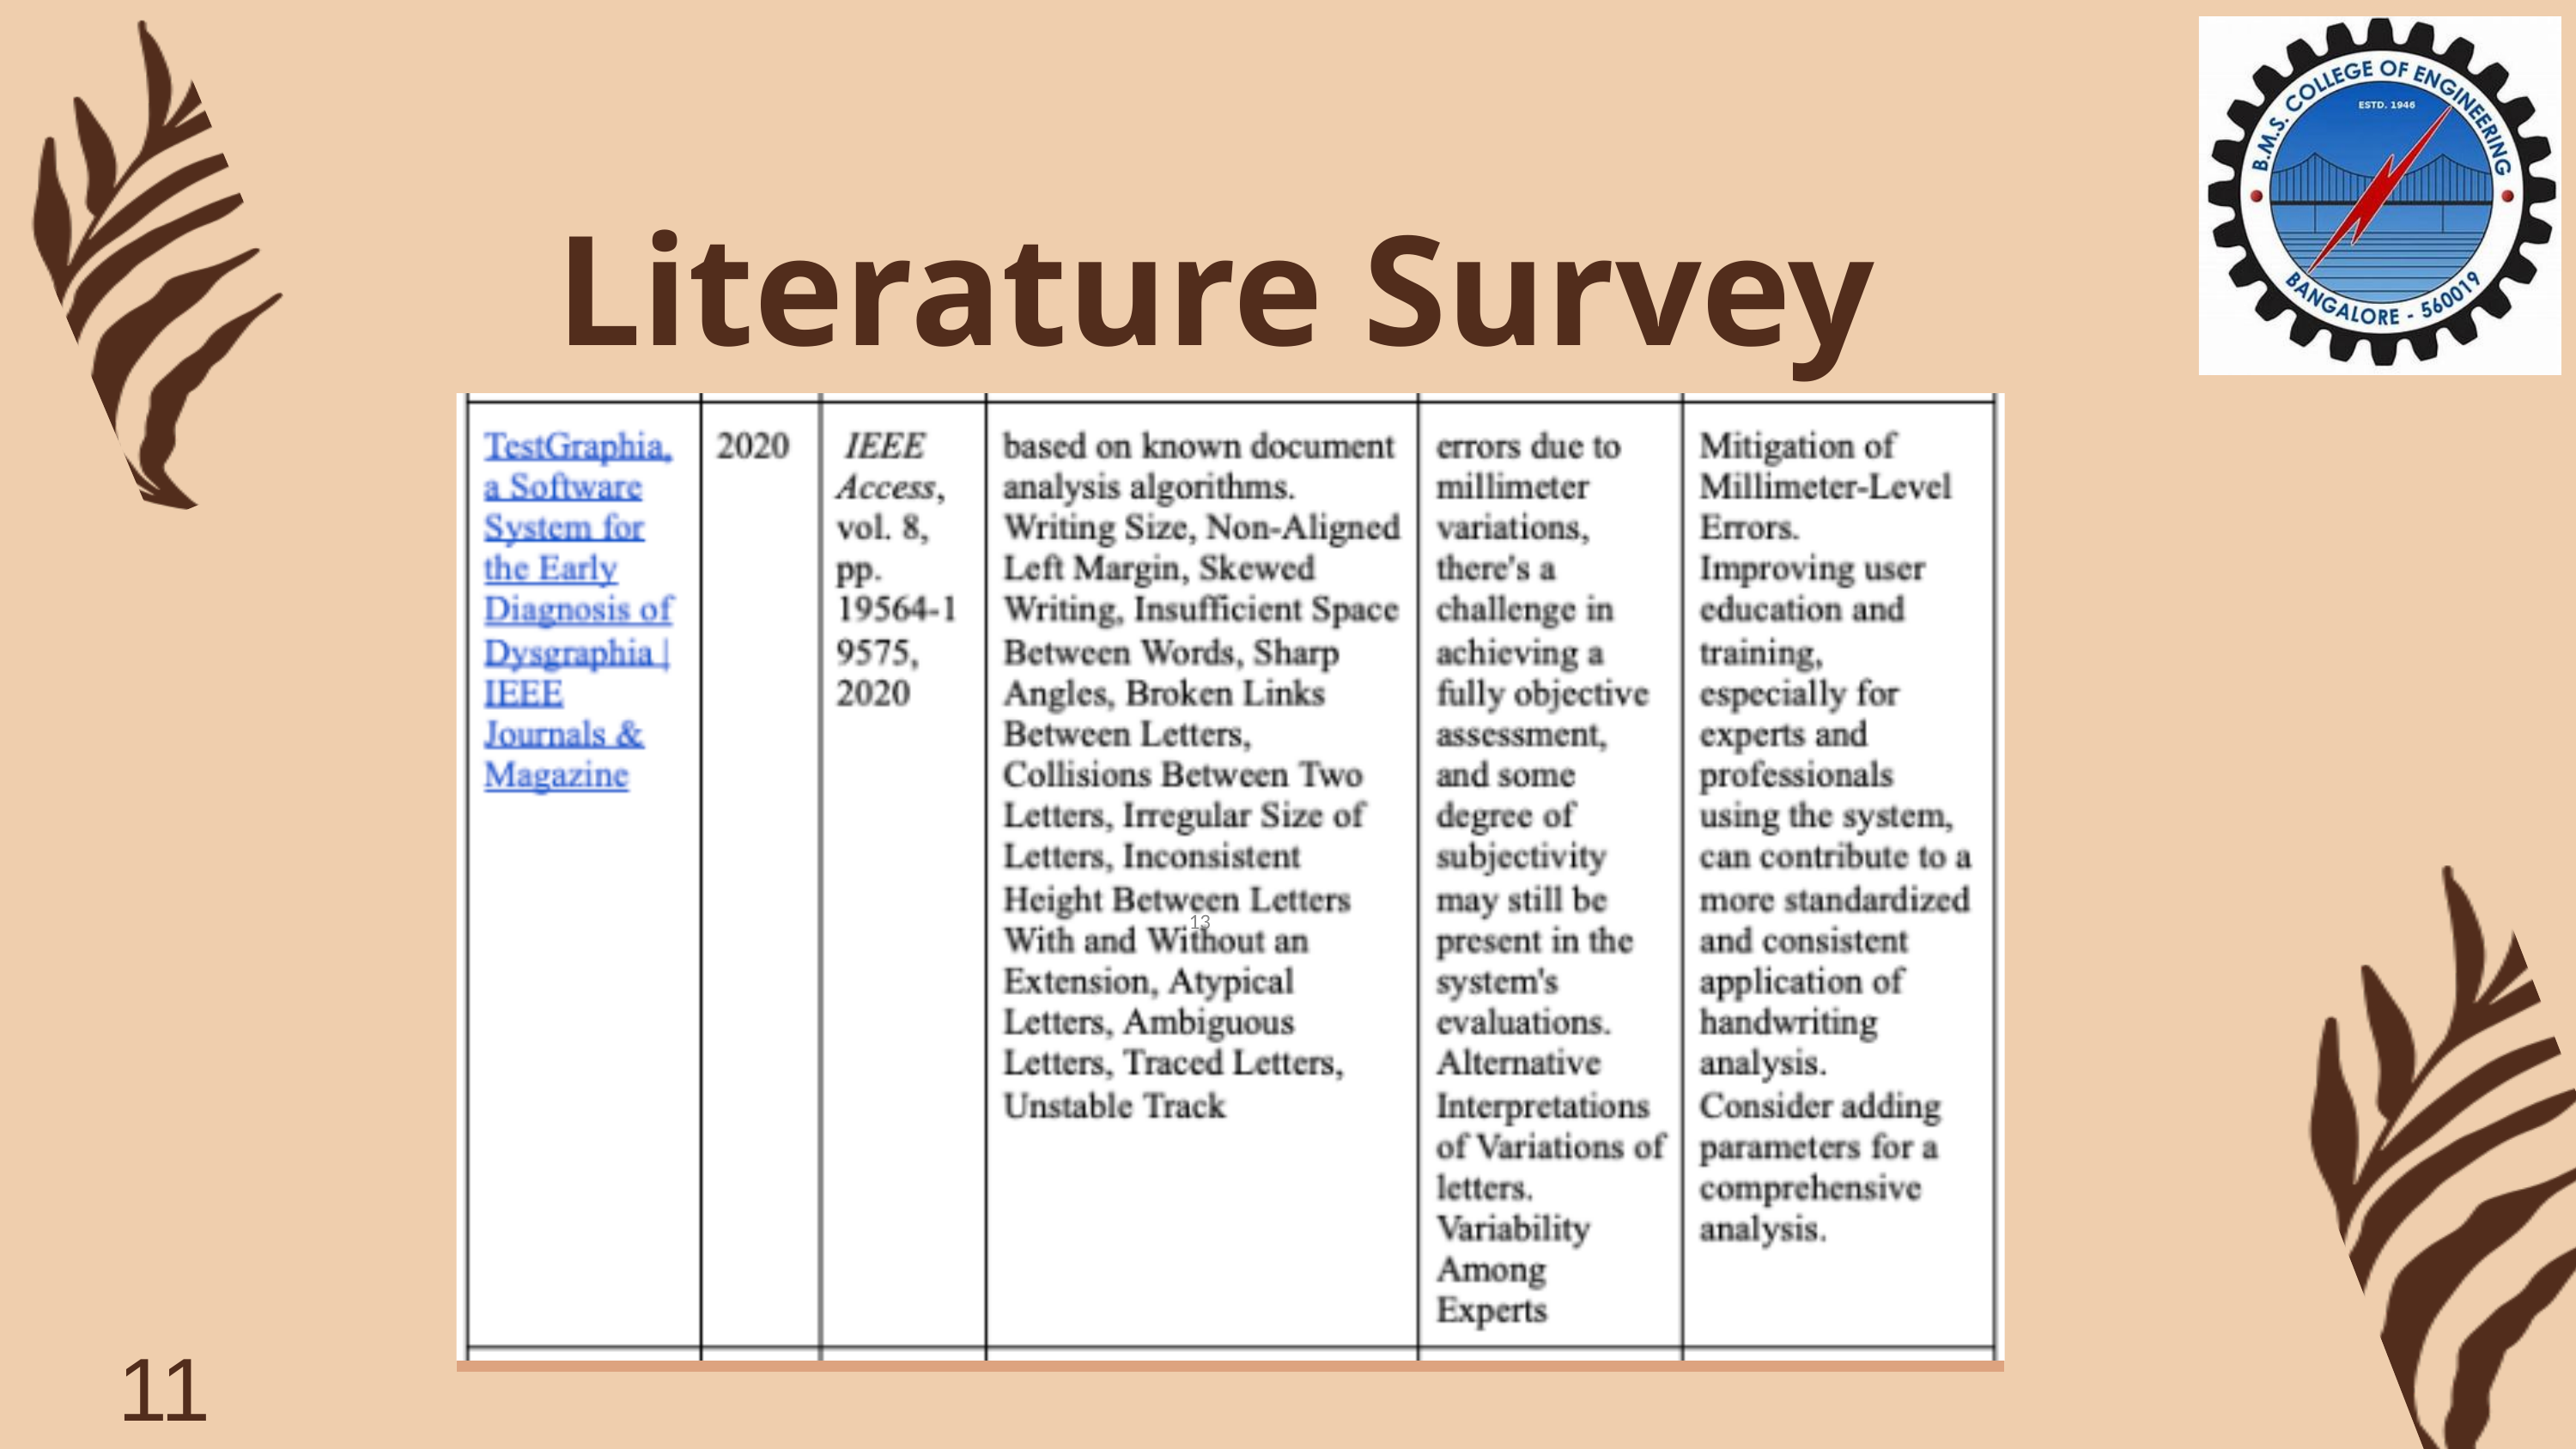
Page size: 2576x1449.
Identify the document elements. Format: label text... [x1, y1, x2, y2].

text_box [456, 367, 2005, 1373]
text_box 11 [98, 1288, 231, 1440]
text_box [0, 0, 346, 524]
text_box Literature Survey [407, 120, 2025, 377]
text_box [2198, 16, 2561, 375]
text_box [2198, 770, 2576, 1449]
